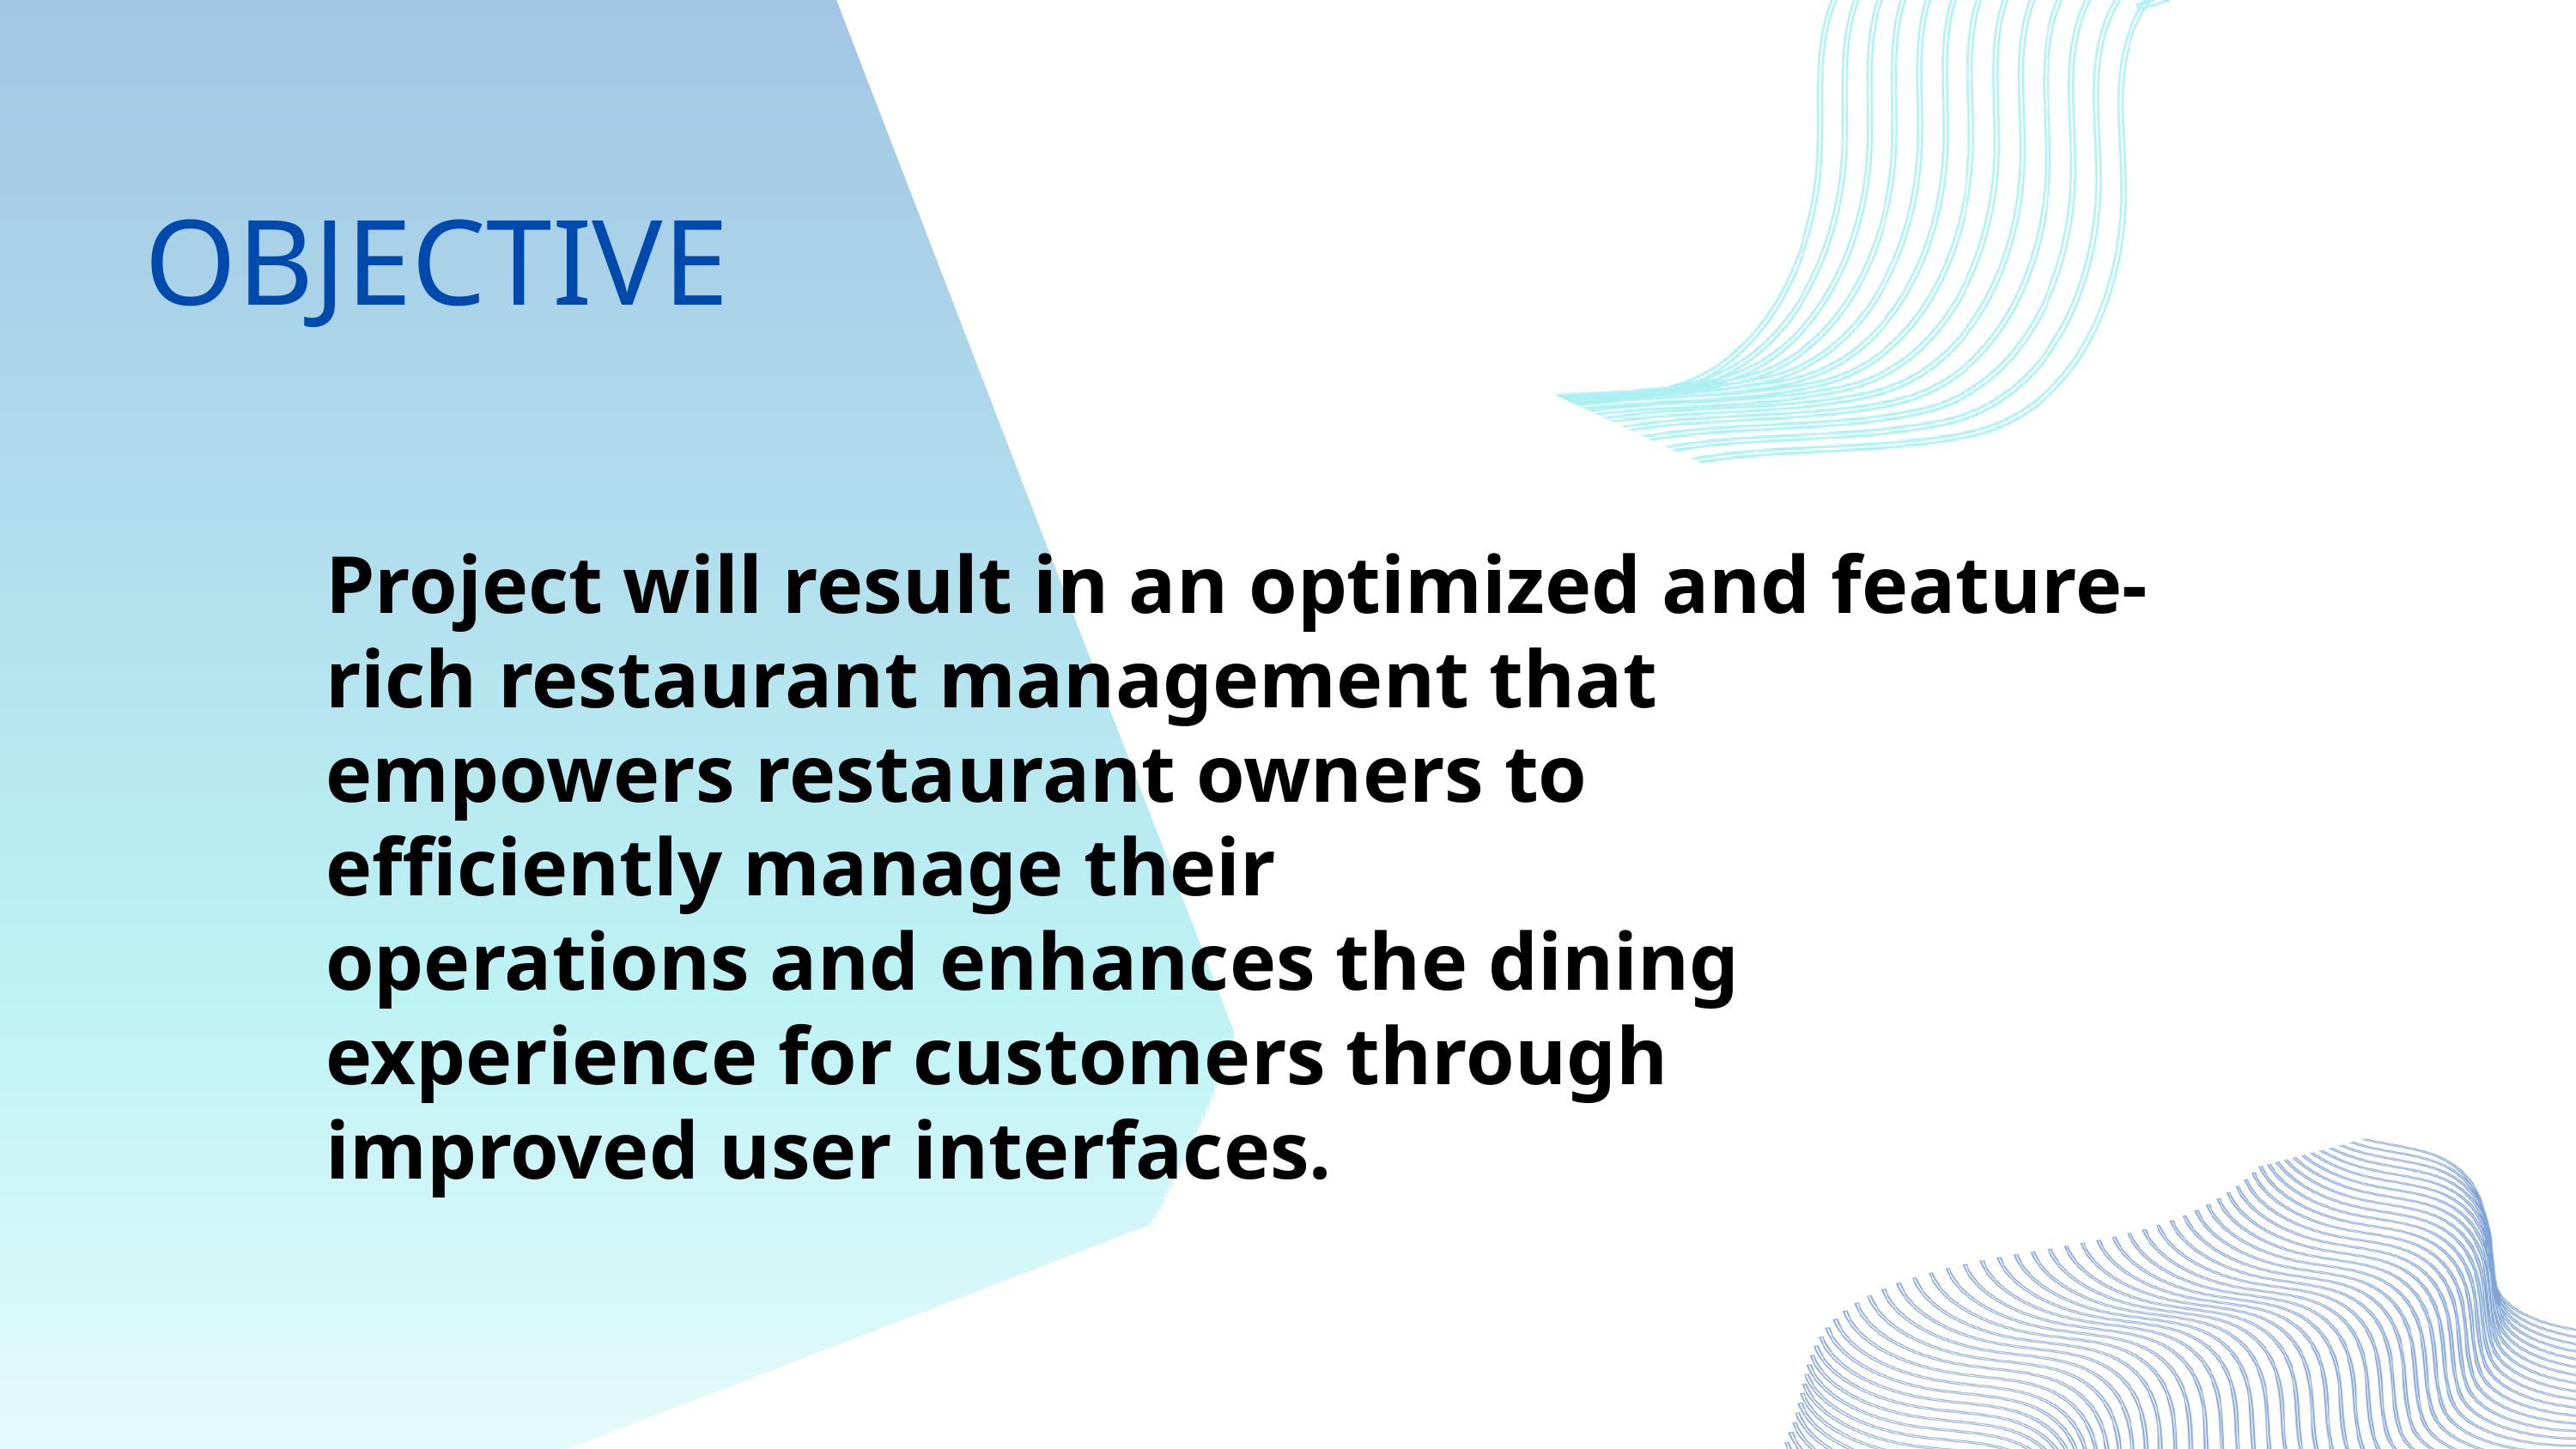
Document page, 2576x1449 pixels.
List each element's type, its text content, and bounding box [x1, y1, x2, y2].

text_box OBJECTIVE [144, 167, 1096, 329]
text_box Project will result in an optimized and feature-rich restaurant management that empowers restaurant owners to efficiently manage their operations and enhances the dining experience for customers through improved user interfaces.​ ​ [325, 534, 2251, 1290]
text_box [0, 0, 1042, 1449]
text_box [986, 0, 2576, 874]
text_box [1525, 1083, 2576, 1449]
